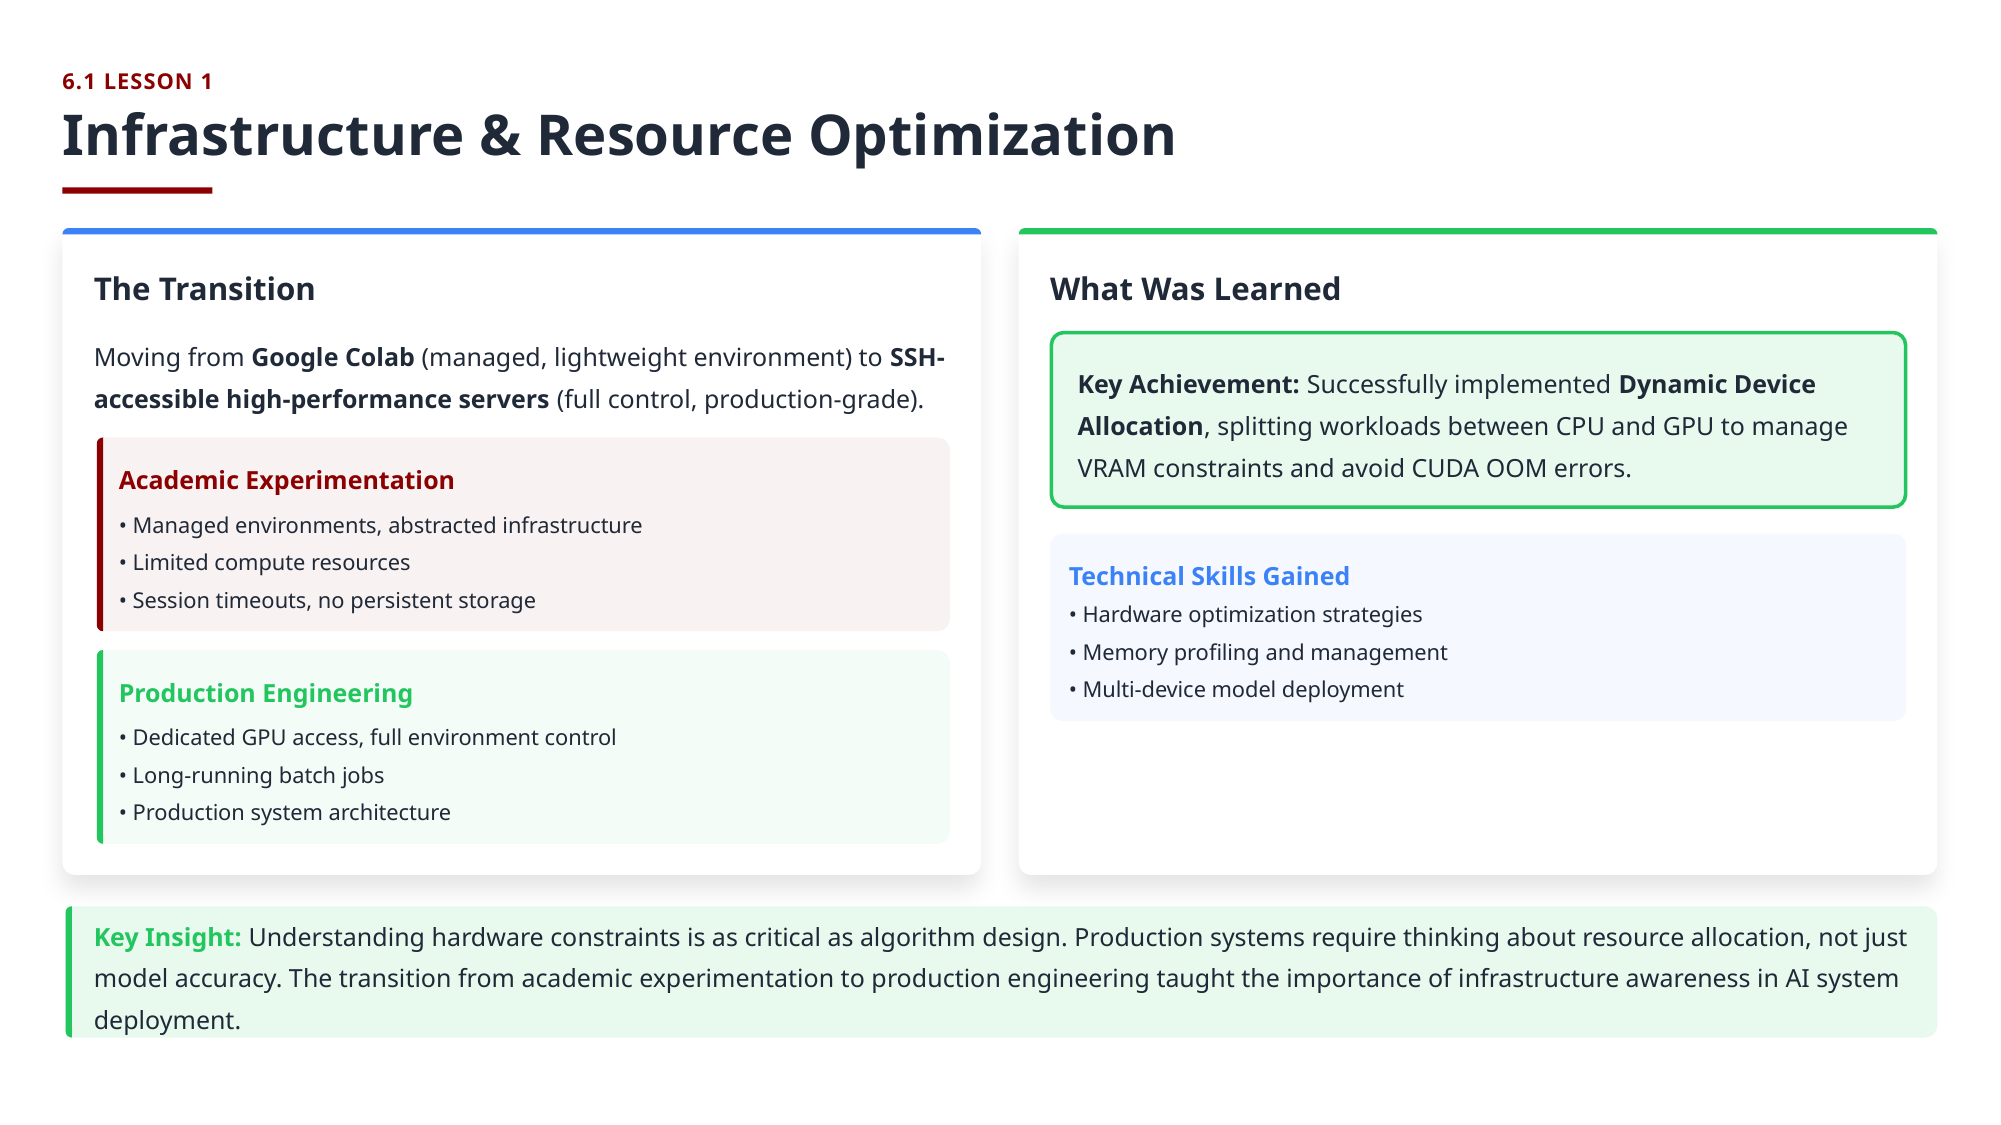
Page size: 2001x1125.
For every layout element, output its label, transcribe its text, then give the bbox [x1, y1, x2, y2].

text_box • Long-running batch jobs [118, 756, 943, 788]
text_box [72, 906, 1938, 1038]
text_box [62, 228, 982, 235]
text_box 6.1 LESSON 1 [62, 62, 1949, 94]
text_box [96, 437, 104, 632]
text_box • Memory profiling and management [1068, 633, 1899, 665]
text_box • Session timeouts, no persistent storage [118, 581, 943, 613]
text_box [1051, 332, 1906, 508]
text_box • Limited compute resources [118, 543, 943, 575]
text_box [104, 437, 950, 632]
text_box [96, 650, 104, 844]
text_box The Transition [93, 262, 966, 307]
text_box • Production system architecture [118, 793, 943, 825]
text_box What Was Learned [1049, 262, 1922, 307]
text_box Production Engineering [118, 668, 944, 707]
text_box [65, 906, 72, 1038]
text_box • Dedicated GPU access, full environment control [118, 718, 943, 750]
text_box • Multi-device model deployment [1068, 670, 1899, 703]
text_box Technical Skills Gained [1068, 552, 1900, 590]
text_box [62, 235, 982, 875]
text_box [62, 187, 213, 194]
text_box [104, 650, 950, 844]
text_box Key Achievement: Successfully implemented Dynamic Device Allocation, splitting workloads between CPU and GPU to manage VRAM constraints and avoid CUDA OOM errors. [1077, 358, 1892, 481]
text_box [1018, 235, 1938, 875]
text_box • Managed environments, abstracted infrastructure [118, 506, 943, 538]
text_box Key Insight: Understanding hardware constraints is as critical as algorithm design. Production systems require thinking about resource allocation, not just model accuracy. The transition from academic experimentation to production engineering taught the importance of infrastructure awareness in AI system deployment. [93, 931, 1925, 1013]
text_box Moving from Google Colab (managed, lightweight environment) to SSH-accessible high-performance servers (full control, production-grade). [93, 331, 963, 413]
text_box [1050, 533, 1907, 722]
text_box Infrastructure & Resource Optimization [62, 106, 1966, 169]
text_box Academic Experimentation [118, 456, 944, 494]
text_box • Hardware optimization strategies [1068, 595, 1899, 628]
text_box [1018, 228, 1938, 235]
